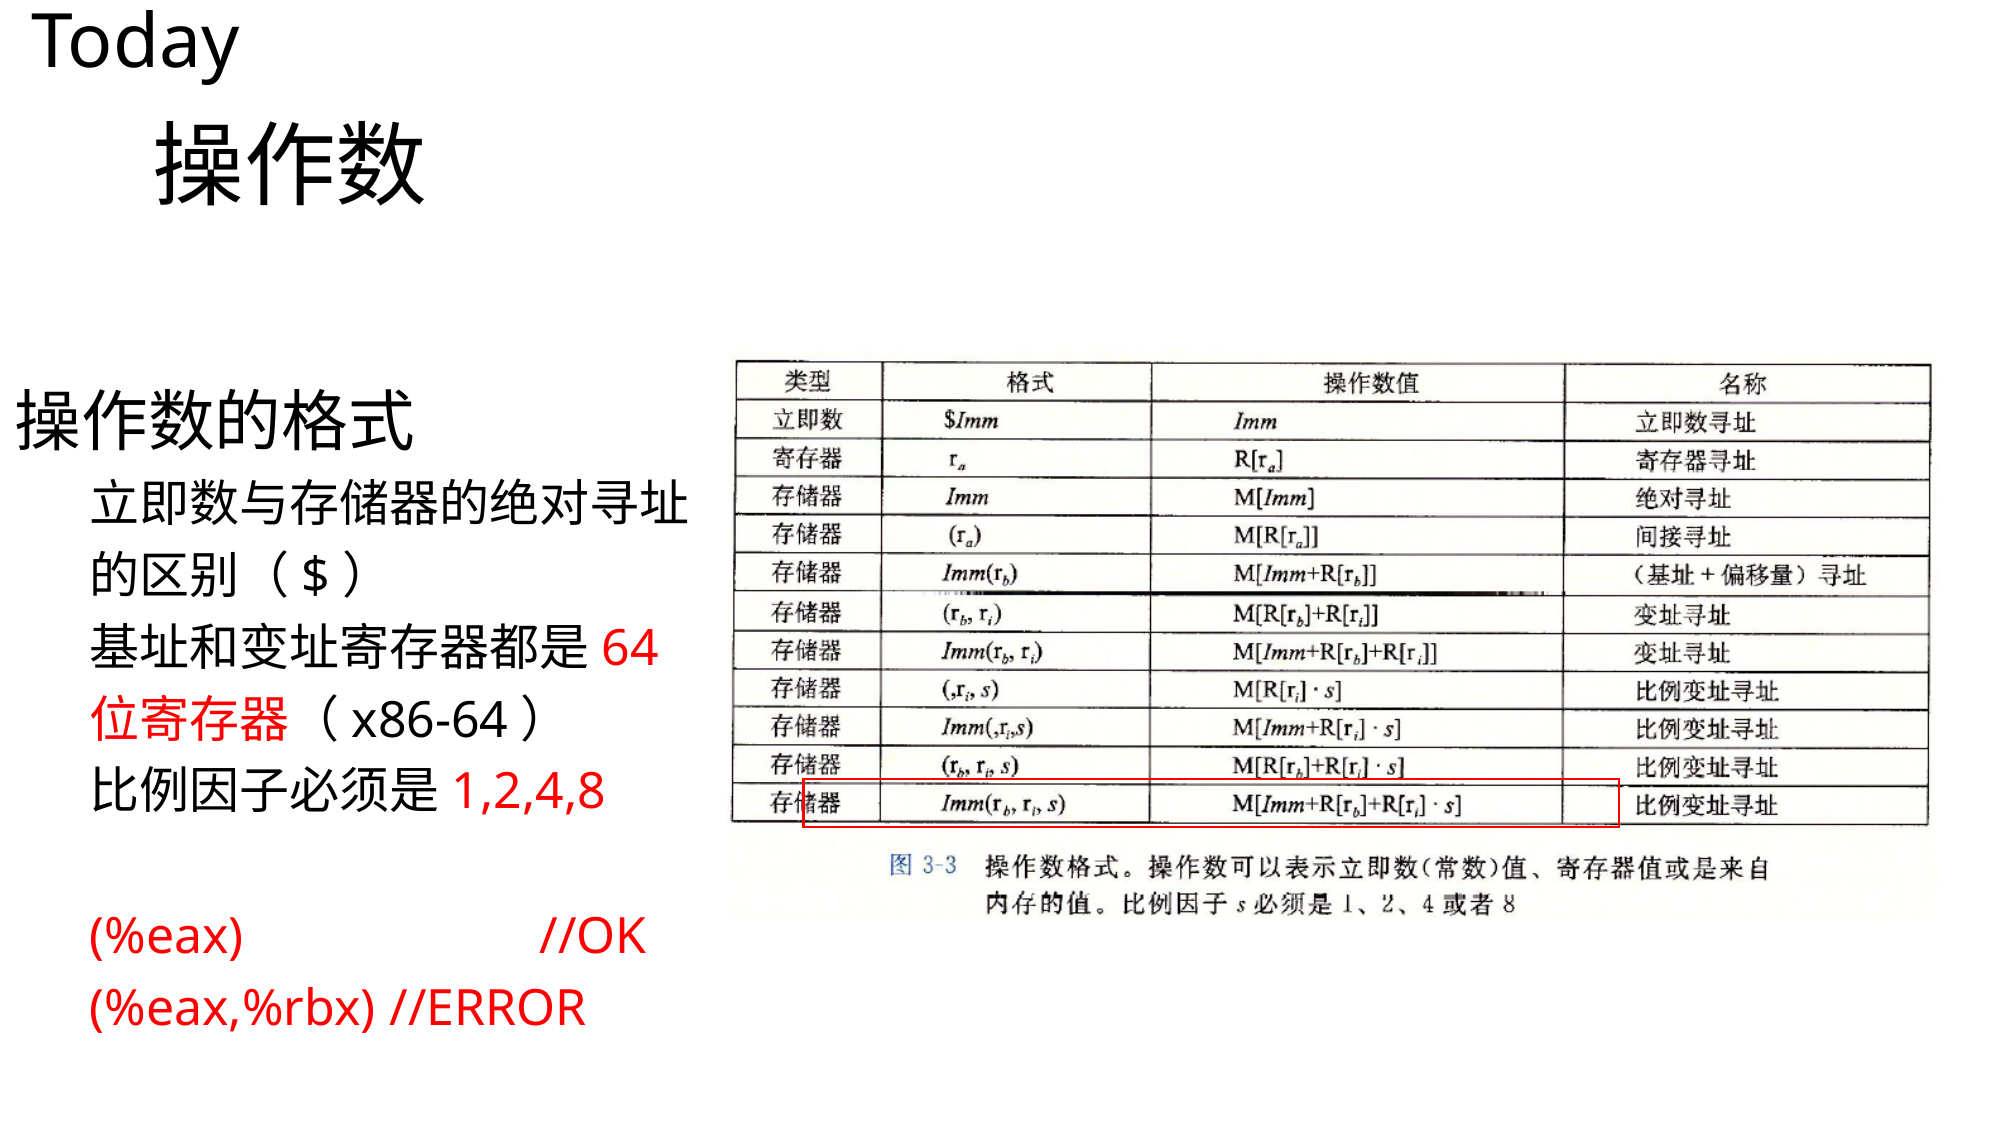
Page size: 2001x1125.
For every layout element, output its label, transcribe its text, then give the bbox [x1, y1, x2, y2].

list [727, 350, 1938, 920]
title 操作数 [137, 59, 1863, 278]
text_box Today [15, 0, 255, 90]
text_box 操作数的格式 立即数与存储器的绝对寻址的区别（$） 基址和变址寄存器都是64位寄存器（x86-64） 比例因子必须是1,2,4,8 (%eax) //OK (%eax,%rbx) //ERROR [0, 355, 728, 1043]
